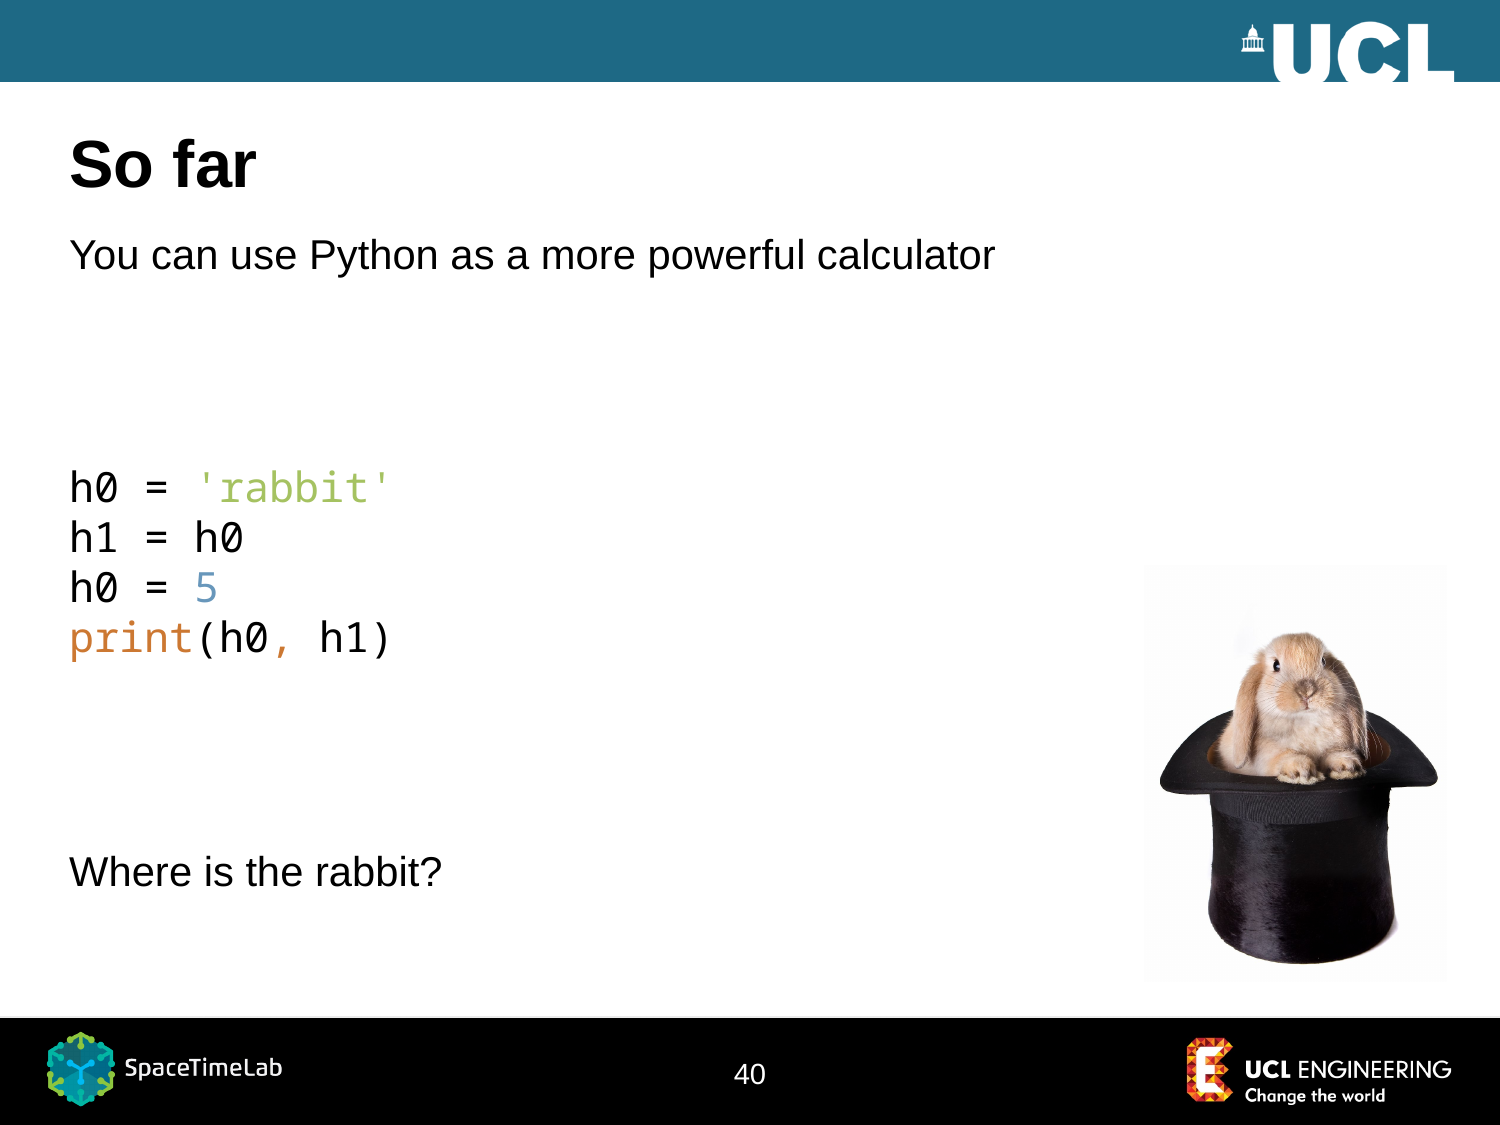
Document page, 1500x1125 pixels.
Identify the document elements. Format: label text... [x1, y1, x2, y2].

picture [0, 990, 1500, 1125]
picture [1144, 565, 1447, 982]
title So far [54, 113, 1447, 197]
list You can use Python as a more powerful calculator h0 = 'rabbit' h1 = h0 h0 = 5 print(h0, h1) Where is the rabbit? [54, 219, 1447, 988]
footer 40 [496, 1042, 1004, 1103]
